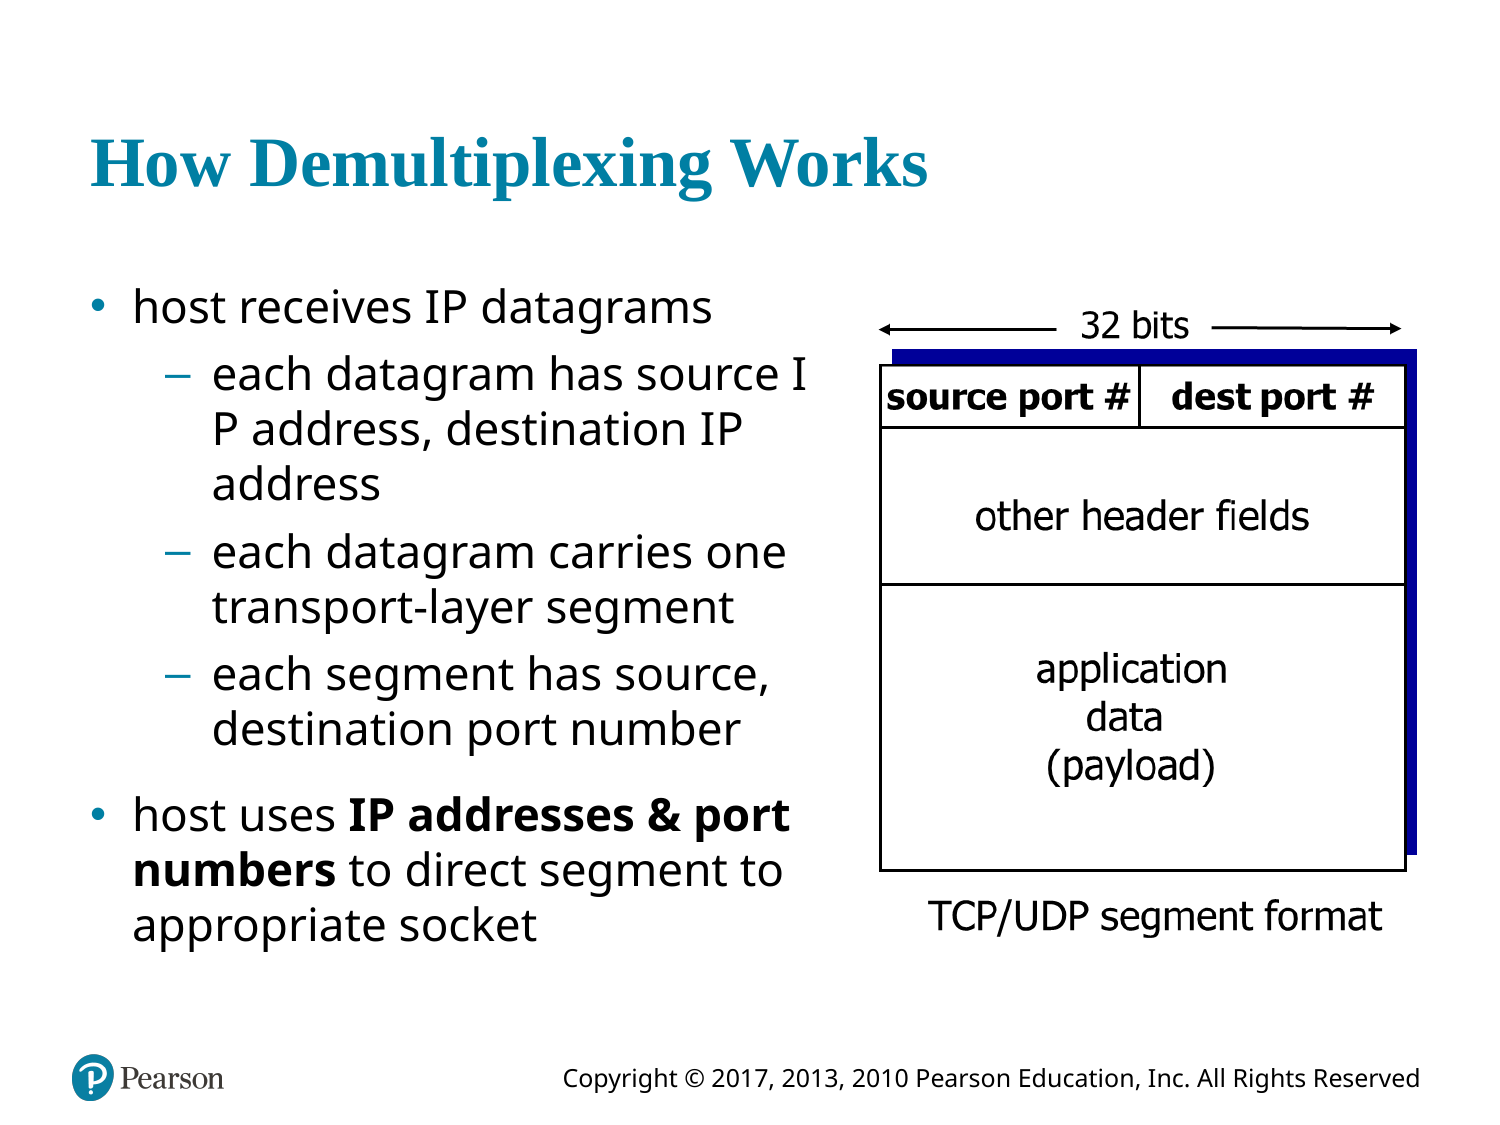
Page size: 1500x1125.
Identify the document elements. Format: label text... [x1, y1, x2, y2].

picture [98, 1054, 224, 1101]
picture [863, 289, 1417, 963]
picture [80, 1063, 106, 1088]
list host receives I P datagrams each datagram has source I P address, destination I P address each datagram carries one transport-layer segment each segment has source, destination port number host uses I P addresses & port numbers to direct segment to appropriate socket [75, 262, 830, 967]
title How Demultiplexing Works [75, 0, 1425, 216]
picture [72, 1087, 83, 1101]
picture [72, 1054, 88, 1070]
